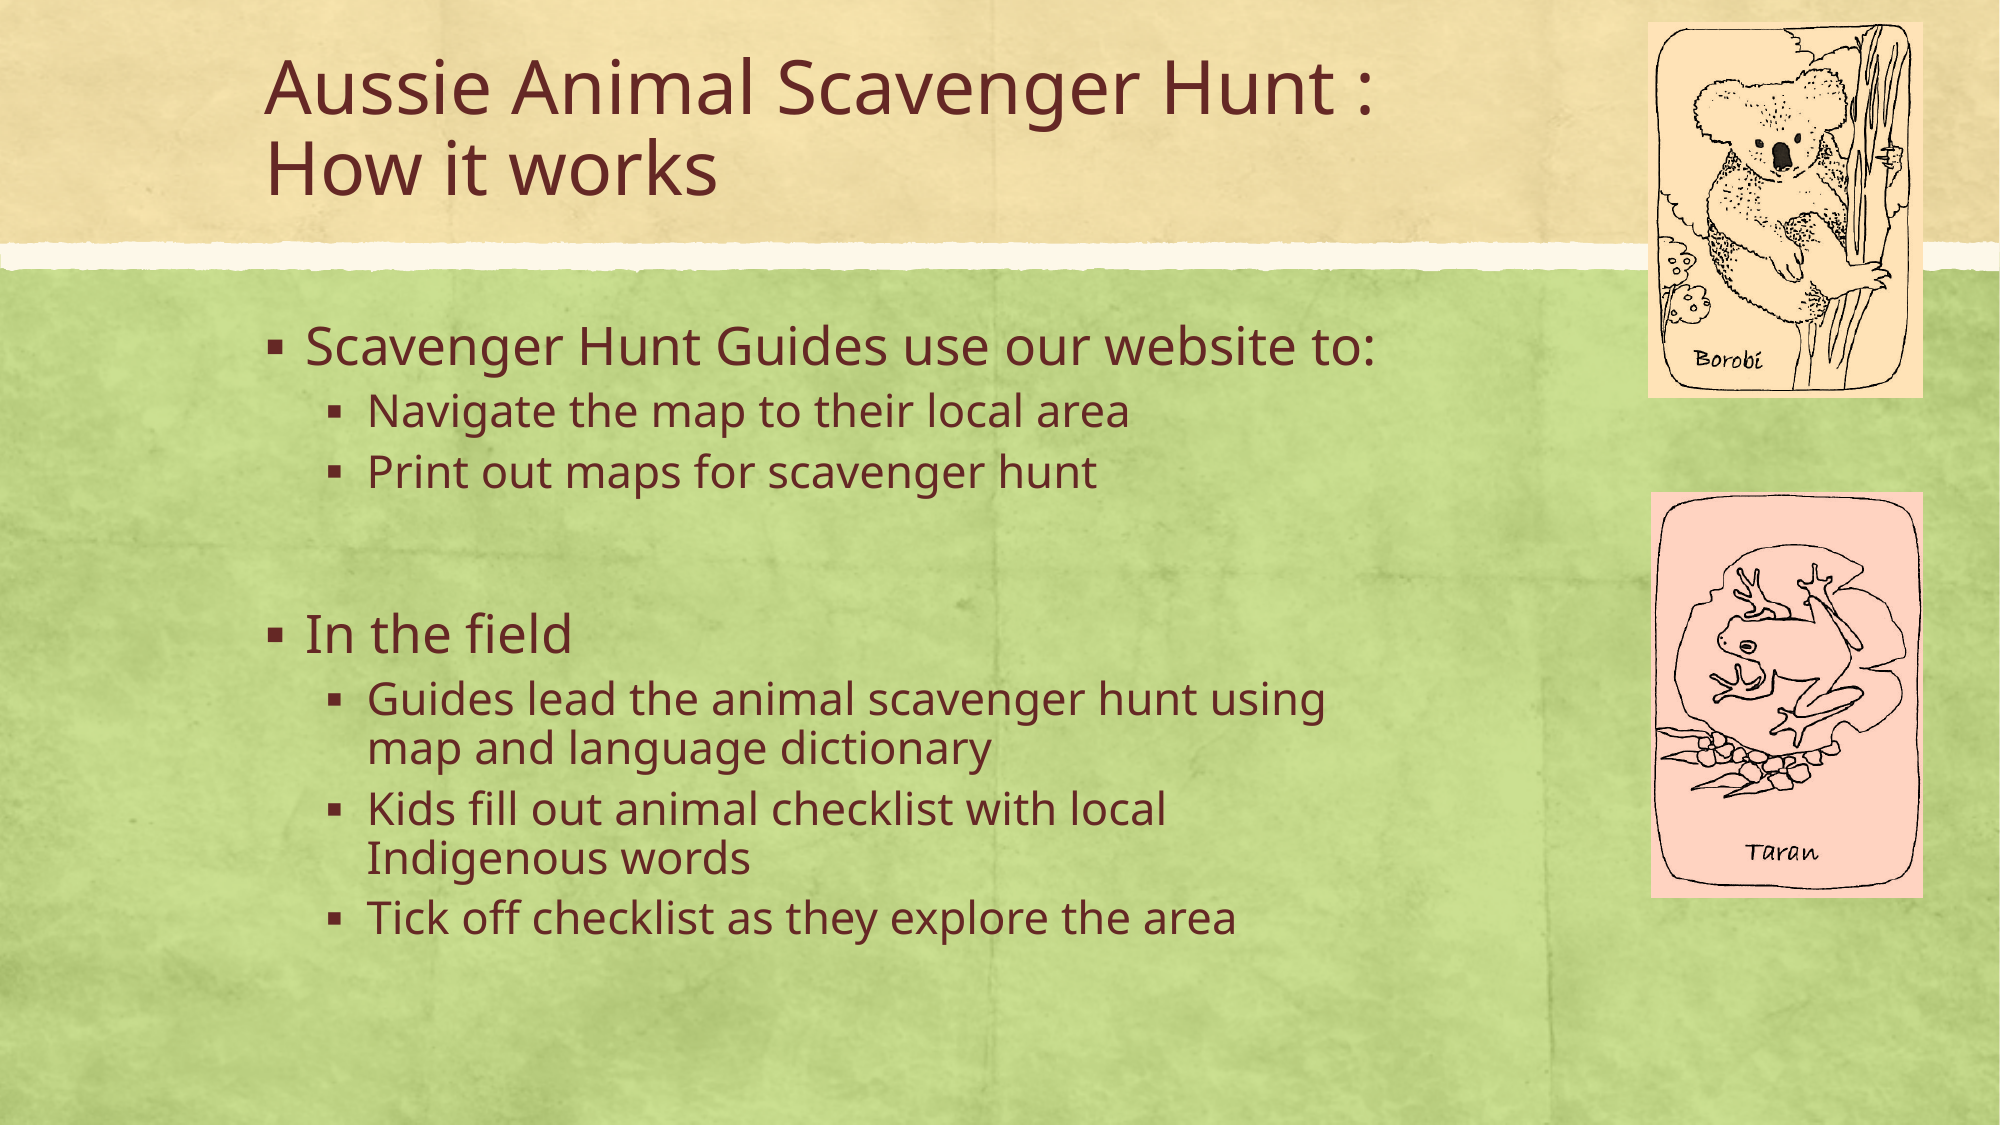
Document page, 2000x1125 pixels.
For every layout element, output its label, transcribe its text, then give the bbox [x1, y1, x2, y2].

picture [1651, 492, 1923, 898]
list Scavenger Hunt Guides use our website to: Navigate the map to their local area Print out maps for scavenger hunt In the field Guides lead the animal scavenger hunt using map and language dictionary Kids fill out animal checklist with local Indigenous words Tick off checklist as they explore the area [249, 312, 1402, 1013]
picture [1648, 22, 1923, 398]
title Aussie Animal Scavenger Hunt : How it works [249, 31, 1648, 219]
